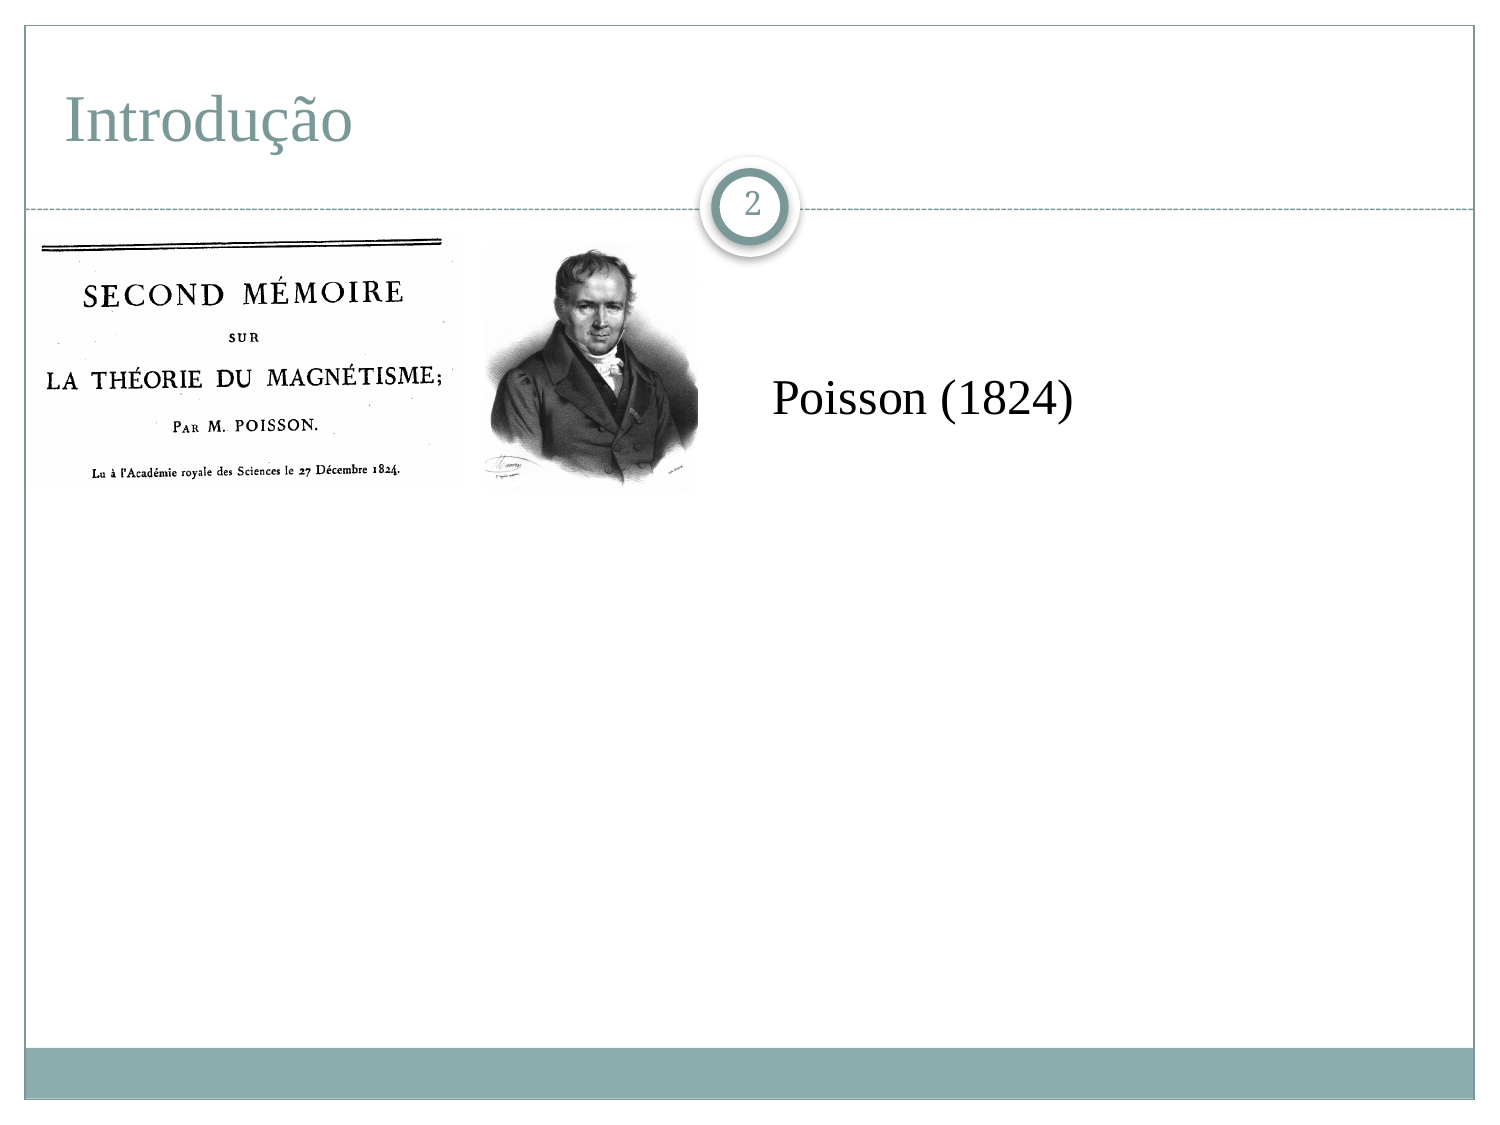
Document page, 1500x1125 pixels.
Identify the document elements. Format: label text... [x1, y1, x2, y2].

title Introdução [49, 37, 1450, 162]
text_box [26, 236, 698, 492]
text_box Poisson (1824) [757, 356, 1090, 432]
slide_number 2 [715, 168, 791, 241]
